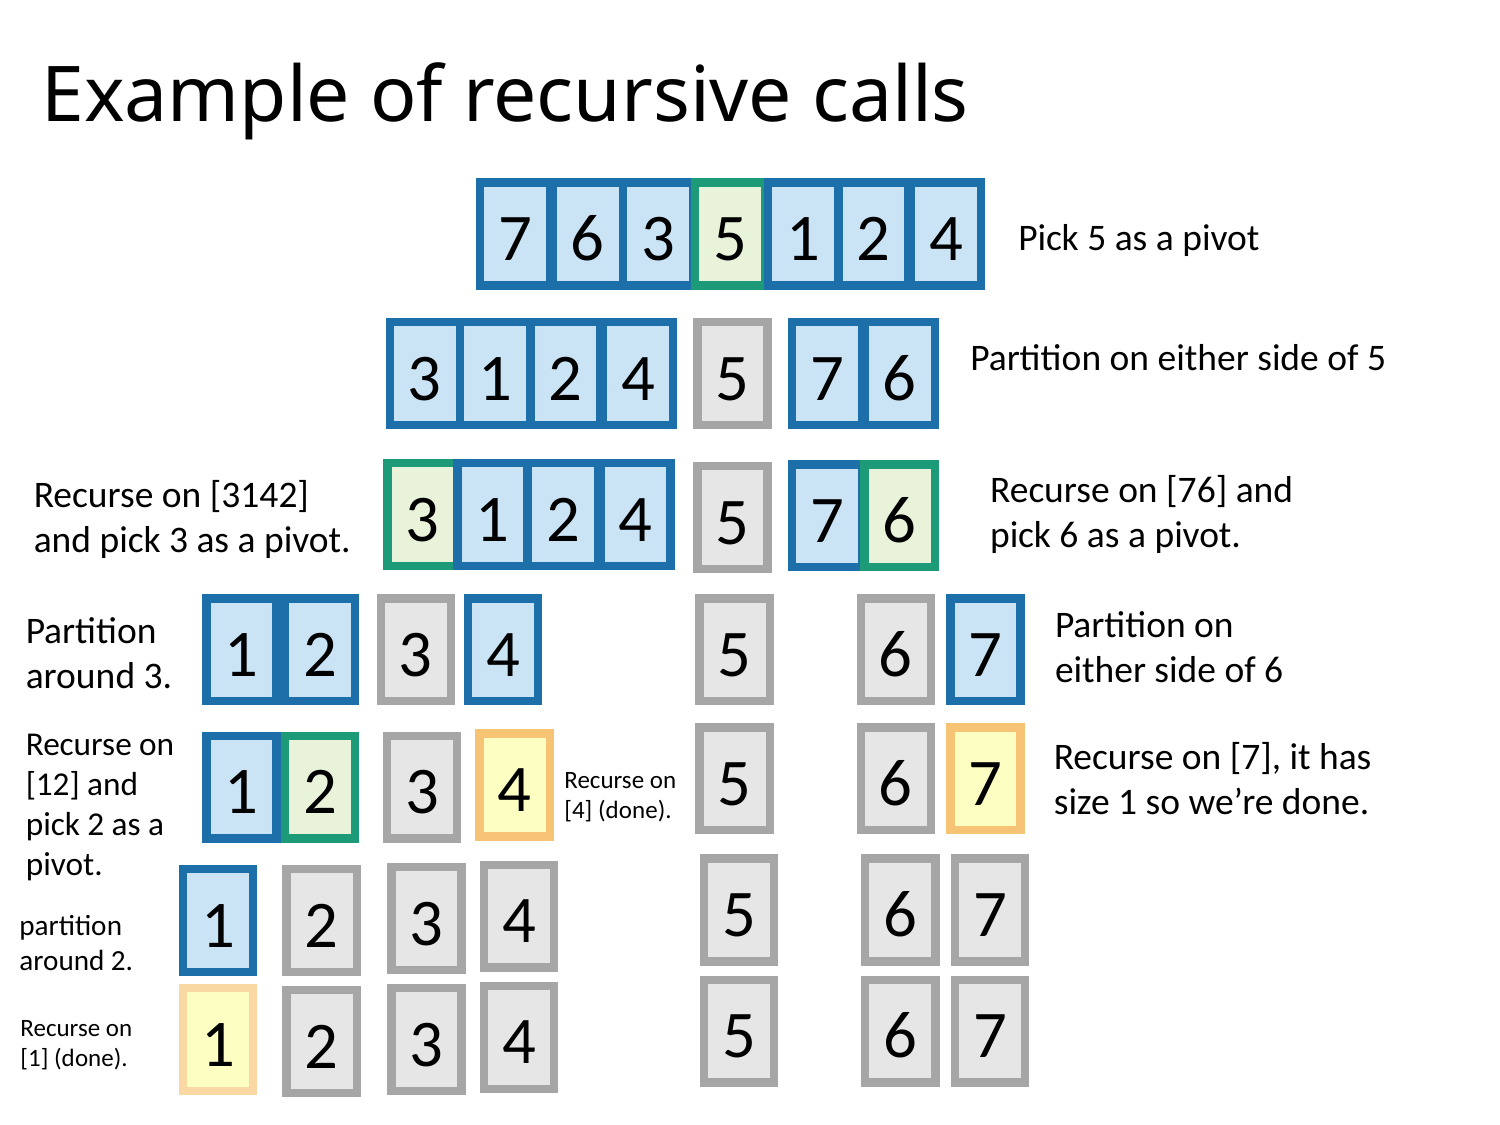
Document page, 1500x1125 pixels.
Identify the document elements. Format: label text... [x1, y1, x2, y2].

text_box 6 [864, 979, 936, 1084]
text_box 3 [380, 597, 452, 702]
text_box 5 [696, 465, 769, 570]
text_box 4 [910, 182, 982, 286]
text_box 3 [390, 866, 463, 971]
title Example of recursive calls [26, 47, 1321, 146]
text_box Recurse on [12] and pick 2 as a pivot. [11, 715, 207, 890]
text_box 7 [954, 858, 1026, 962]
text_box 2 [286, 989, 358, 1094]
text_box Partition on either side of 5 [955, 325, 1419, 386]
text_box 6 [864, 858, 936, 962]
text_box 5 [696, 321, 769, 426]
text_box 2 [529, 321, 602, 426]
text_box 5 [699, 597, 771, 702]
text_box 6 [864, 321, 936, 426]
text_box Recurse on [4] (done). [549, 756, 694, 832]
text_box 6 [552, 182, 622, 286]
text_box Recurse on [1] (done). [5, 1004, 150, 1080]
text_box 5 [703, 858, 775, 962]
text_box 7 [791, 463, 863, 568]
text_box Recurse on [76] and pick 6 as a pivot. [975, 457, 1315, 562]
text_box 1 [205, 597, 278, 702]
text_box 7 [949, 597, 1022, 702]
text_box 2 [527, 462, 599, 567]
text_box Recurse on [3142] and pick 3 as a pivot. [18, 462, 376, 568]
text_box 3 [622, 182, 694, 286]
text_box 1 [459, 321, 529, 426]
text_box 4 [483, 864, 555, 969]
text_box 6 [860, 597, 932, 702]
text_box 4 [479, 733, 551, 837]
text_box 7 [949, 727, 1022, 831]
text_box 1 [182, 987, 254, 1092]
text_box 2 [284, 735, 356, 840]
text_box Recurse on [7], it has size 1 so we’re done. [1039, 724, 1405, 829]
text_box 7 [791, 321, 863, 426]
text_box 6 [864, 463, 936, 568]
text_box Pick 5 as a pivot [1003, 205, 1326, 266]
text_box 2 [286, 868, 358, 973]
text_box 4 [483, 985, 555, 1090]
text_box 3 [389, 321, 459, 426]
text_box 1 [767, 182, 837, 286]
text_box 4 [467, 597, 539, 702]
text_box 4 [599, 462, 672, 567]
text_box Partition on either side of 6 [1040, 592, 1307, 698]
text_box 4 [602, 321, 674, 426]
text_box 1 [207, 735, 278, 840]
text_box 2 [284, 597, 356, 702]
text_box 2 [837, 182, 910, 286]
text_box 7 [479, 182, 551, 286]
text_box 1 [456, 462, 527, 567]
text_box 3 [386, 462, 456, 567]
text_box 3 [386, 735, 458, 840]
text_box 5 [699, 727, 771, 831]
text_box 5 [703, 979, 775, 1084]
text_box partition around 2. [4, 899, 174, 984]
text_box 7 [954, 979, 1026, 1084]
text_box 1 [182, 868, 254, 973]
text_box Partition around 3. [11, 598, 226, 704]
text_box 3 [390, 987, 463, 1092]
text_box 5 [694, 182, 766, 286]
text_box 6 [860, 727, 932, 831]
